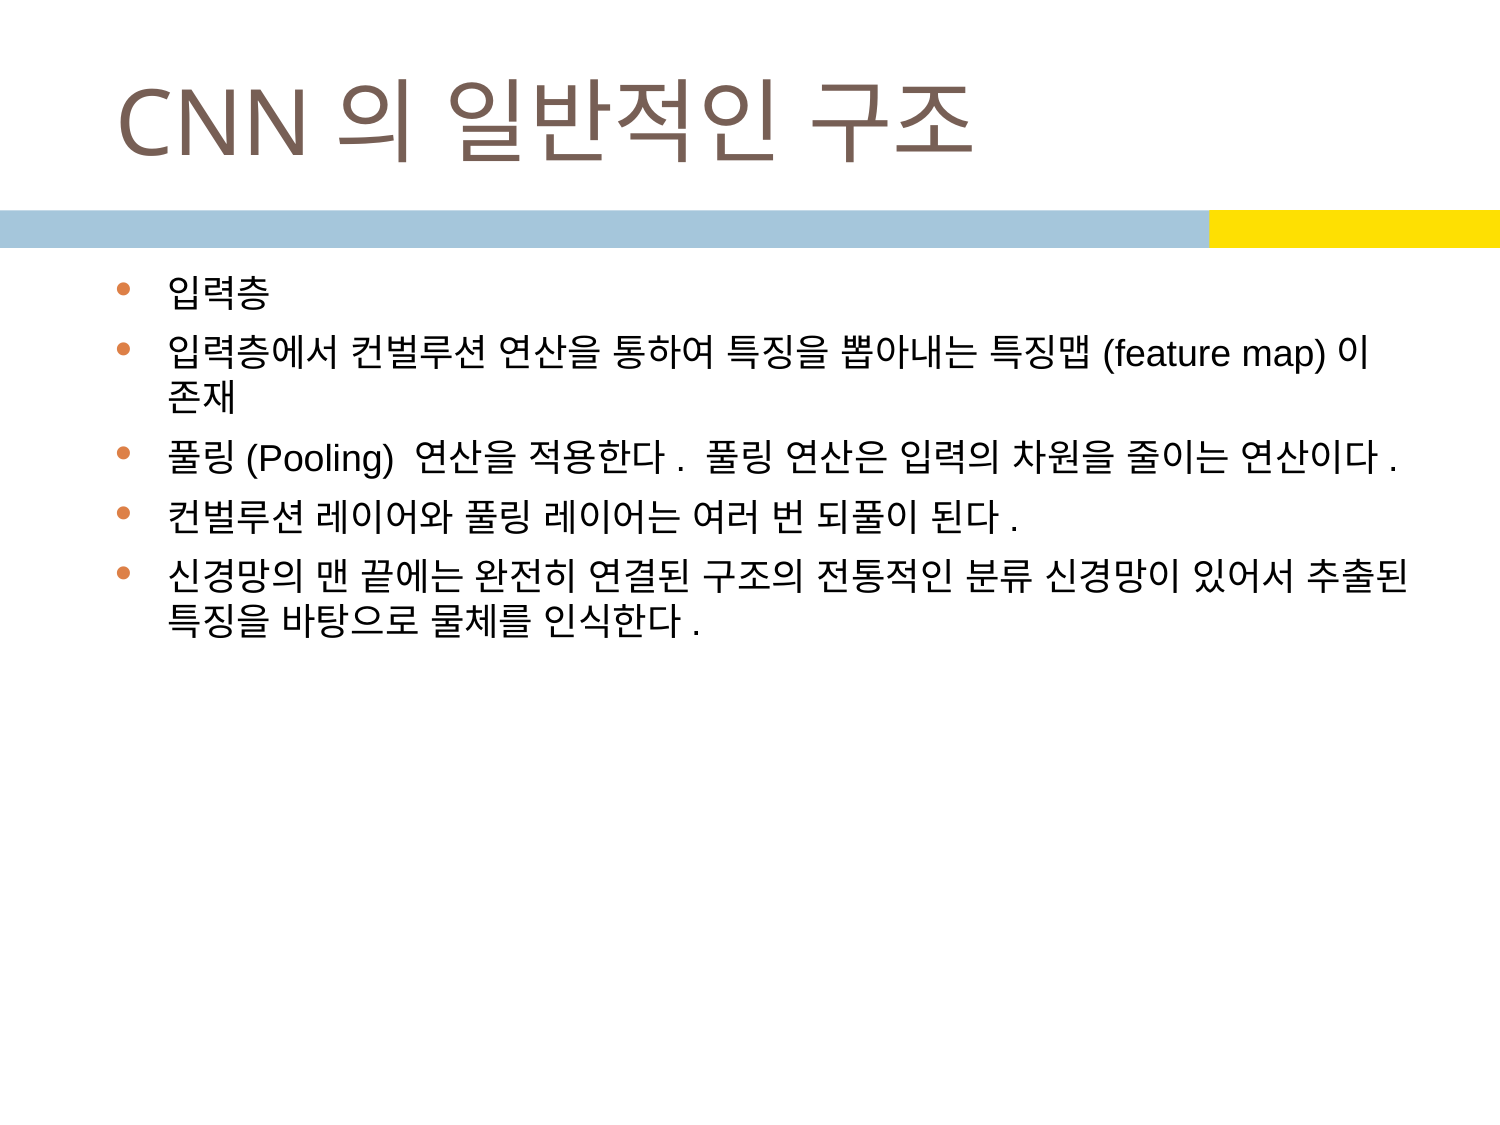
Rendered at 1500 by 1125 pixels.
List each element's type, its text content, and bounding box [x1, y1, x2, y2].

list 입력층 입력층에서 컨벌루션 연산을 통하여 특징을 뽑아내는 특징맵(feature map)이 존재 풀링(Pooling) 연산을 적용한다. 풀링 연산은 입력의 차원을 줄이는 연산이다. 컨벌루션 레이어와 풀링 레이어는 여러 번 되풀이 된다. 신경망의 맨 끝에는 완전히 연결된 구조의 전통적인 분류 신경망이 있어서 추출된 특징을 바탕으로 물체를 인식한다. [100, 262, 1438, 1000]
title CNN의 일반적인 구조 [100, 37, 1438, 200]
